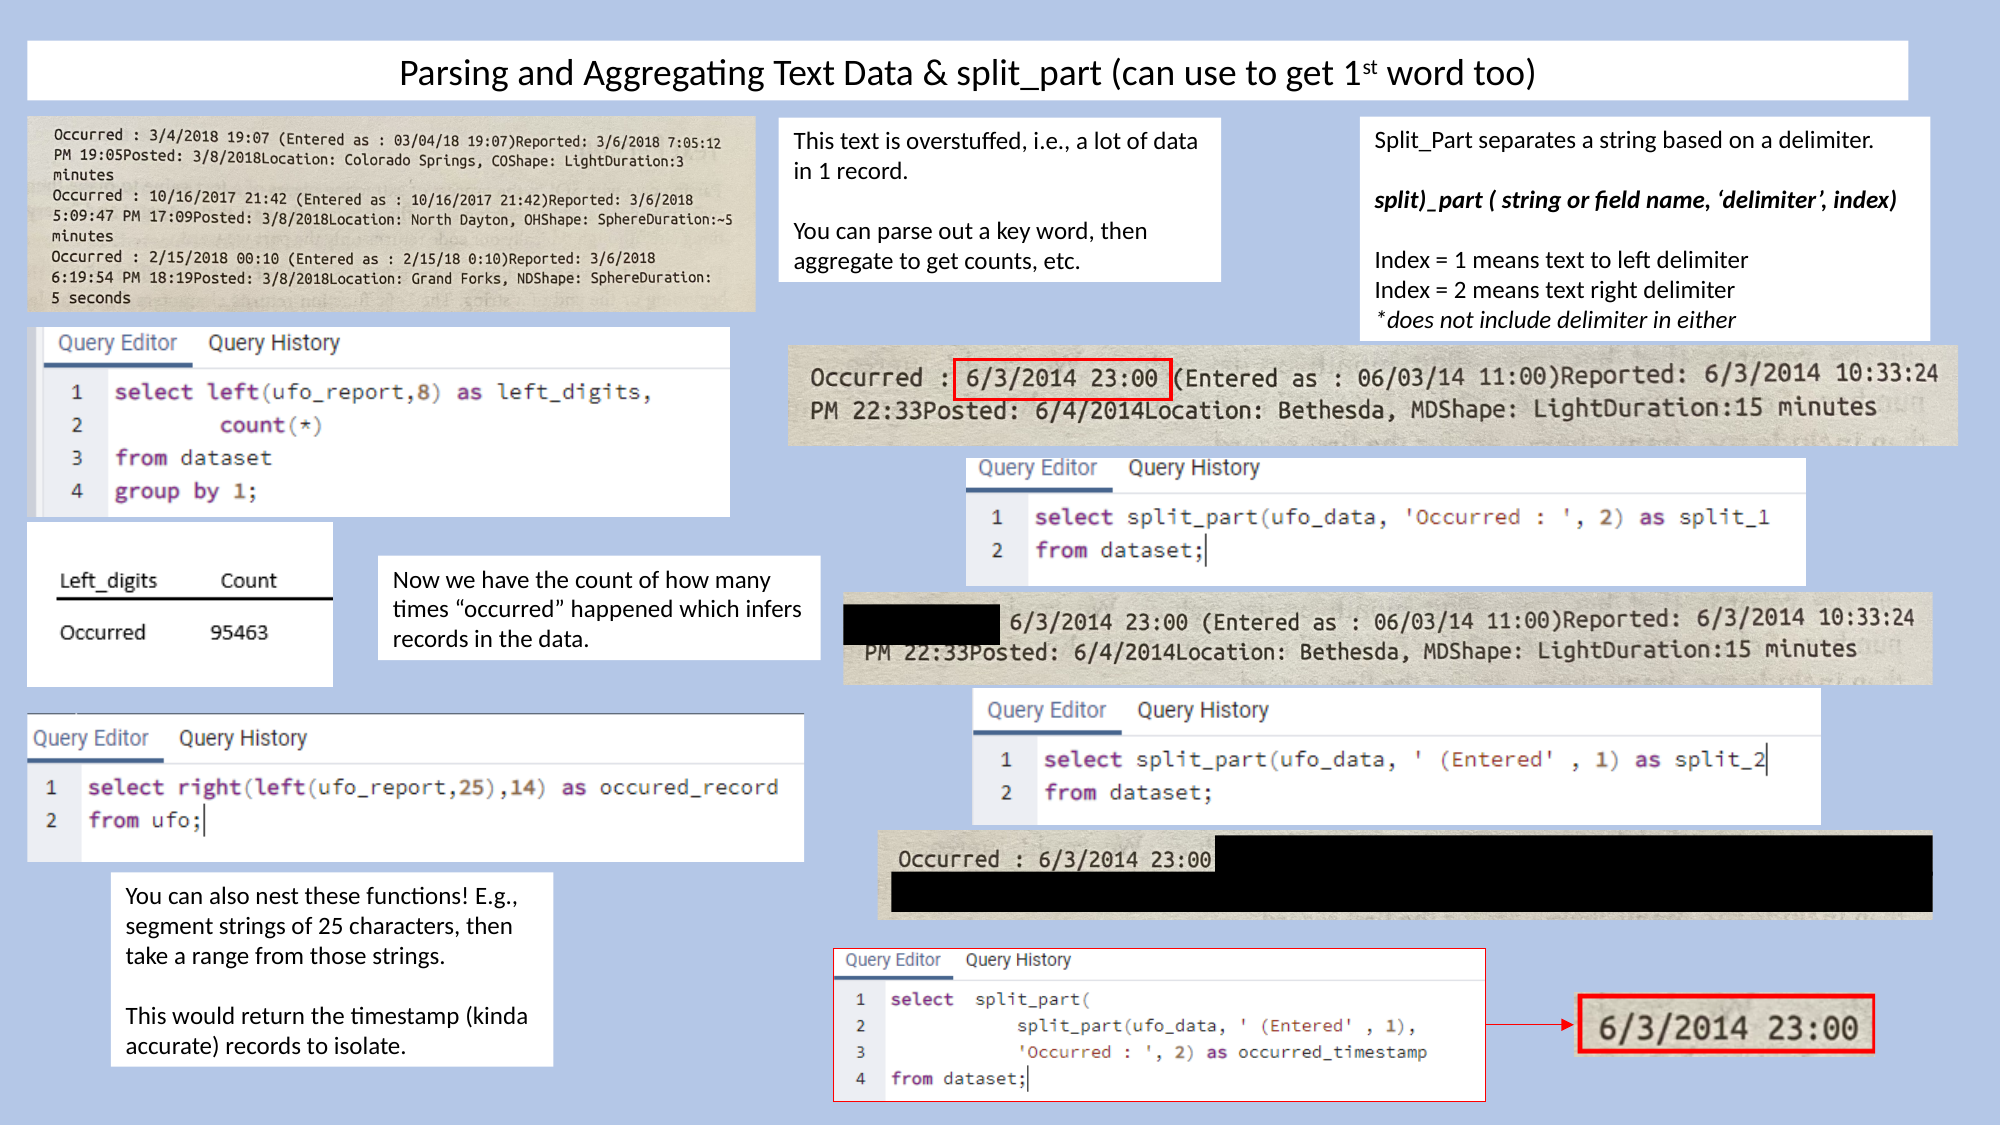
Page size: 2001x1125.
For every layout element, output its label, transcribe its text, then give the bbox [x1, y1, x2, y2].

text_box You can also nest these functions! E.g., segment strings of 25 characters, then take a range from those strings. This would return the timestamp (kinda accurate) records to isolate. [110, 872, 554, 1067]
picture [877, 830, 1933, 920]
picture [1573, 992, 1876, 1057]
picture [27, 327, 730, 517]
picture [787, 345, 1959, 446]
text_box Parsing and Aggregating Text Data & split_part (can use to get 1st word too) [27, 40, 1909, 101]
text_box Split_Part separates a string based on a delimiter. split)_part ( string or field name, ‘delimiter’, index) Index = 1 means text to left delimiter Index = 2 means text right delimiter *does not include delimiter in either [1359, 116, 1931, 341]
picture [966, 458, 1806, 586]
picture [27, 522, 333, 688]
picture [843, 591, 1933, 685]
picture [972, 688, 1821, 825]
text_box Now we have the count of how many times “occurred” happened which infers records in the data. [378, 555, 821, 661]
picture [833, 948, 1486, 1102]
picture [27, 713, 805, 862]
picture [27, 116, 756, 312]
text_box This text is overstuffed, i.e., a lot of data in 1 record. You can parse out a key word, then aggregate to get counts, etc. [778, 117, 1222, 282]
